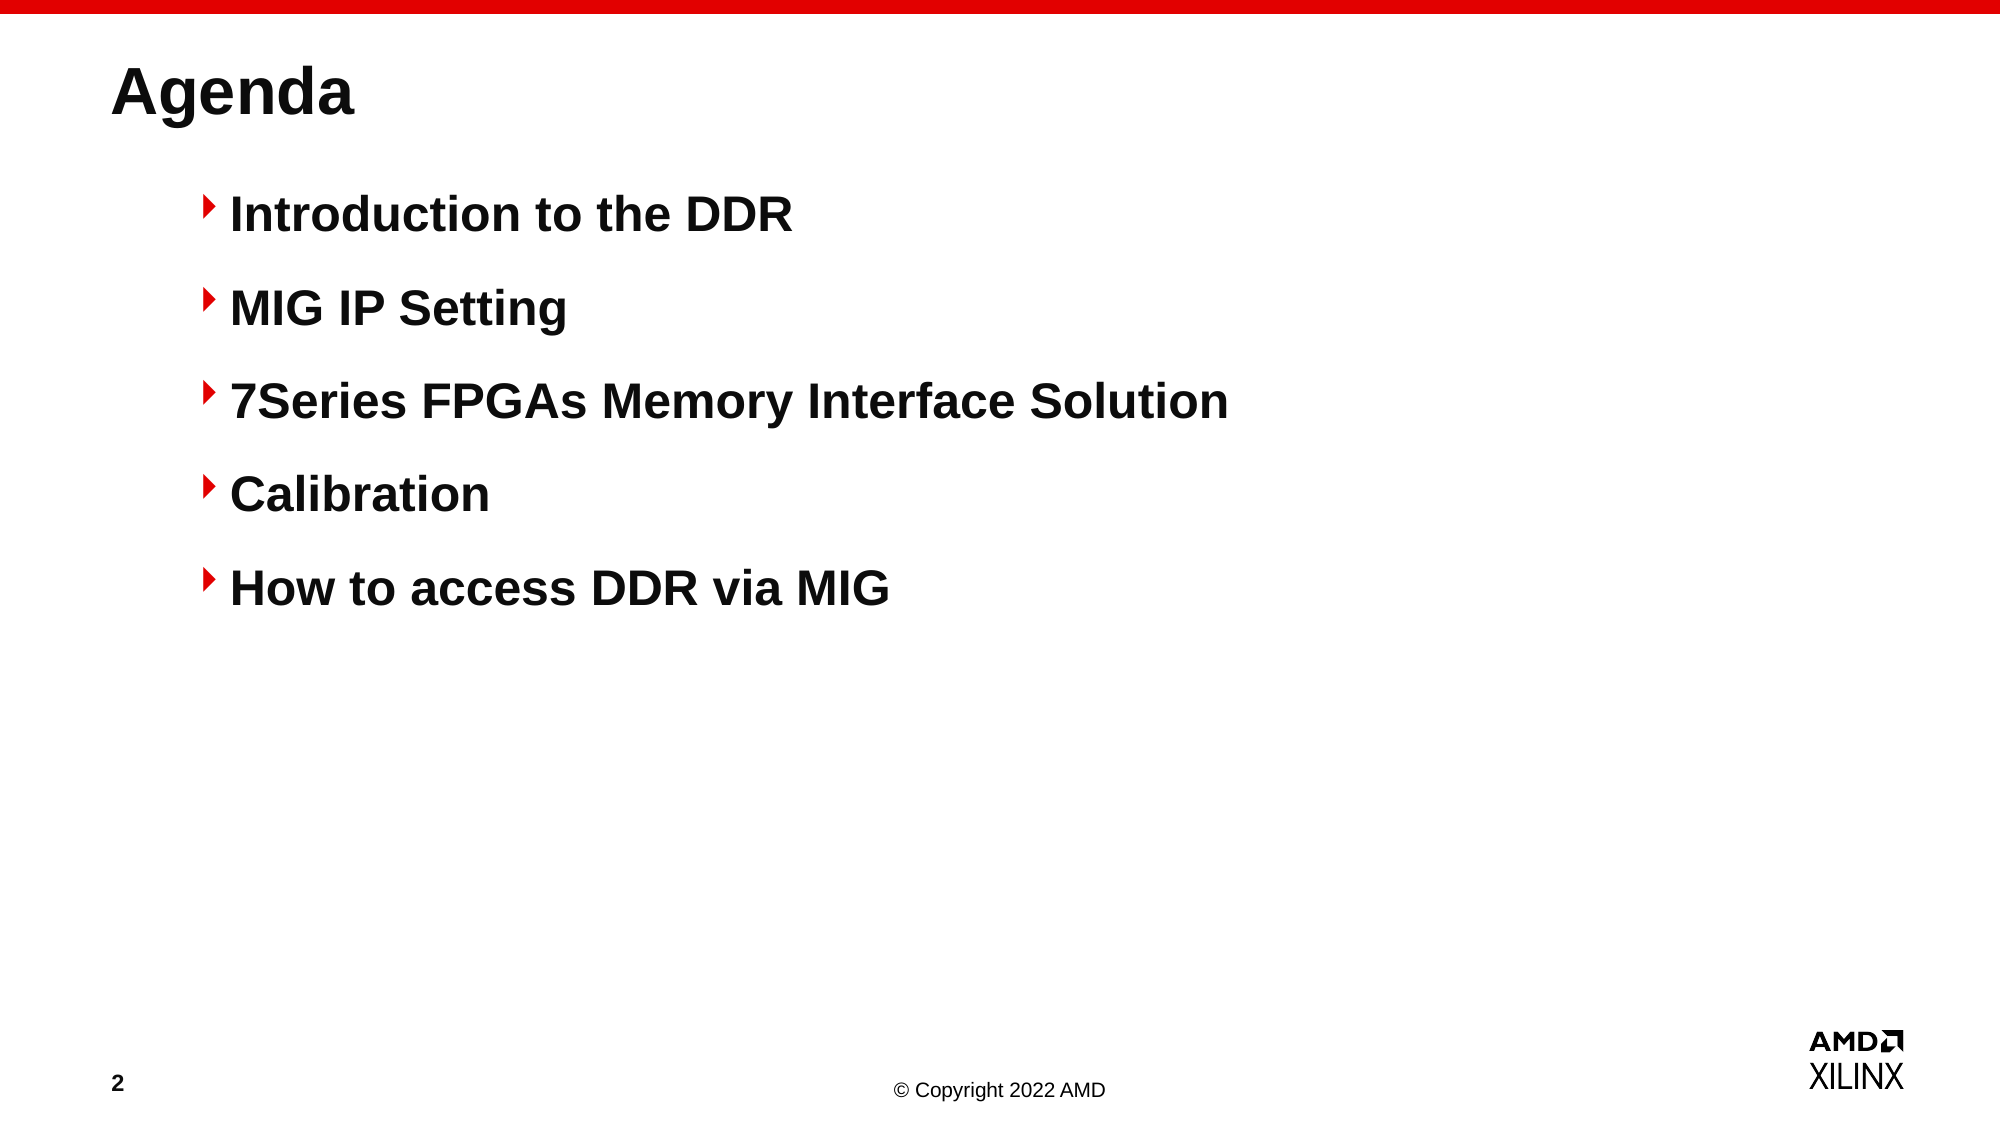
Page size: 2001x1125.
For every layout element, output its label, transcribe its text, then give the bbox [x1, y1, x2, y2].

list Introduction to the DDR MIG IP Setting 7Series FPGAs Memory Interface Solution Calibration How to access DDR via MIG [176, 174, 1987, 1125]
slide_number 2 [96, 1043, 176, 1104]
title Agenda [95, 50, 1905, 210]
